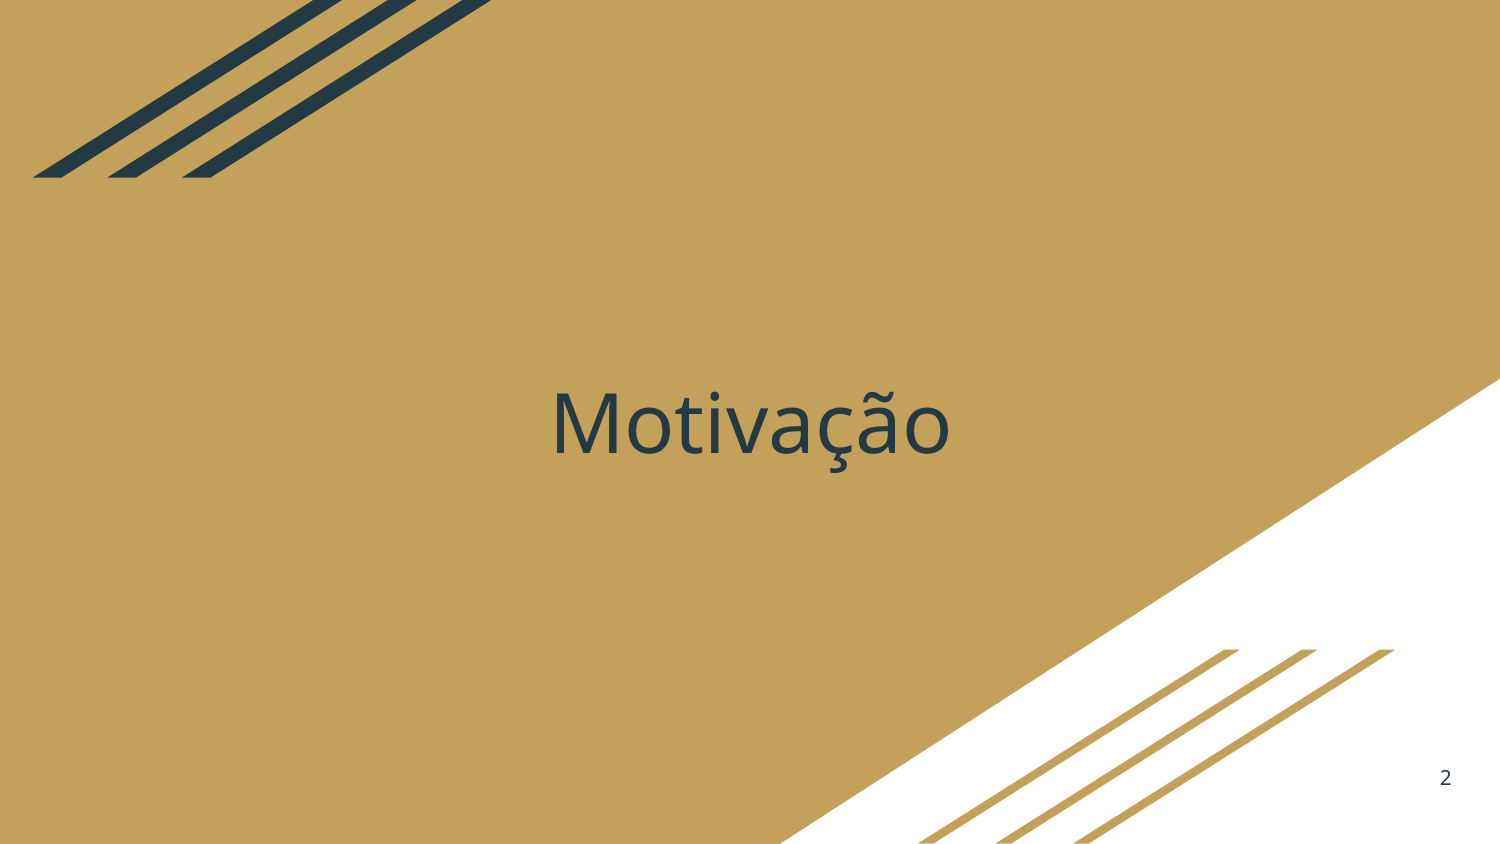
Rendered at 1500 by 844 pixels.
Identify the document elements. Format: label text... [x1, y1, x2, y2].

title Motivação [309, 286, 1192, 557]
slide_number ‹#› [1376, 745, 1467, 810]
